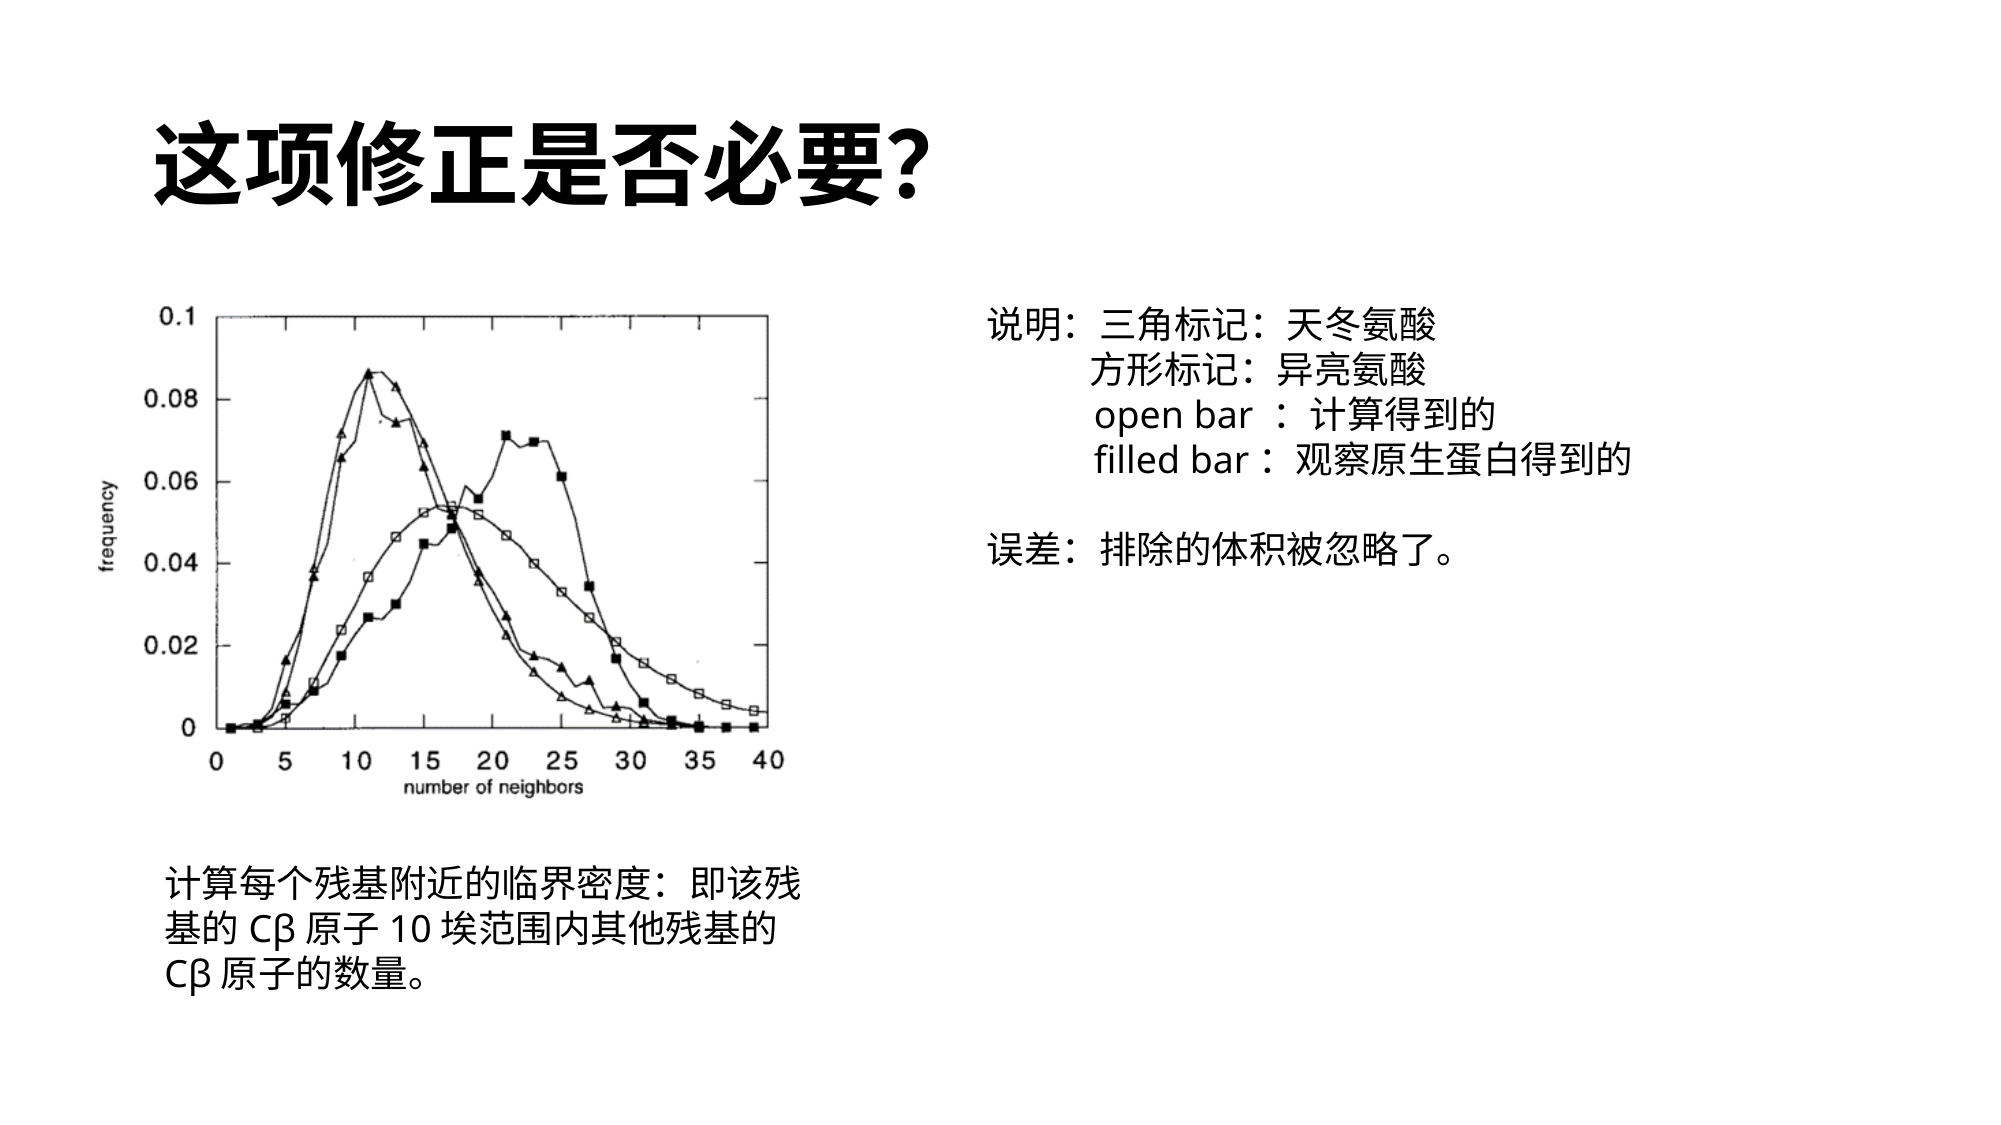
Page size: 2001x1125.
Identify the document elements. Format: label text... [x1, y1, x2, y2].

text_box 计算每个残基附近的临界密度：即该残基的Cβ原子10埃范围内其他残基的Cβ原子的数量。 [149, 807, 846, 1003]
title 这项修正是否必要？ [137, 59, 1863, 278]
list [71, 249, 822, 808]
text_box 说明：三角标记：天冬氨酸 方形标记：异亮氨酸 open bar ：计算得到的 filled bar：观察原生蛋白得到的 误差：排除的体积被忽略了。 [971, 293, 1815, 939]
